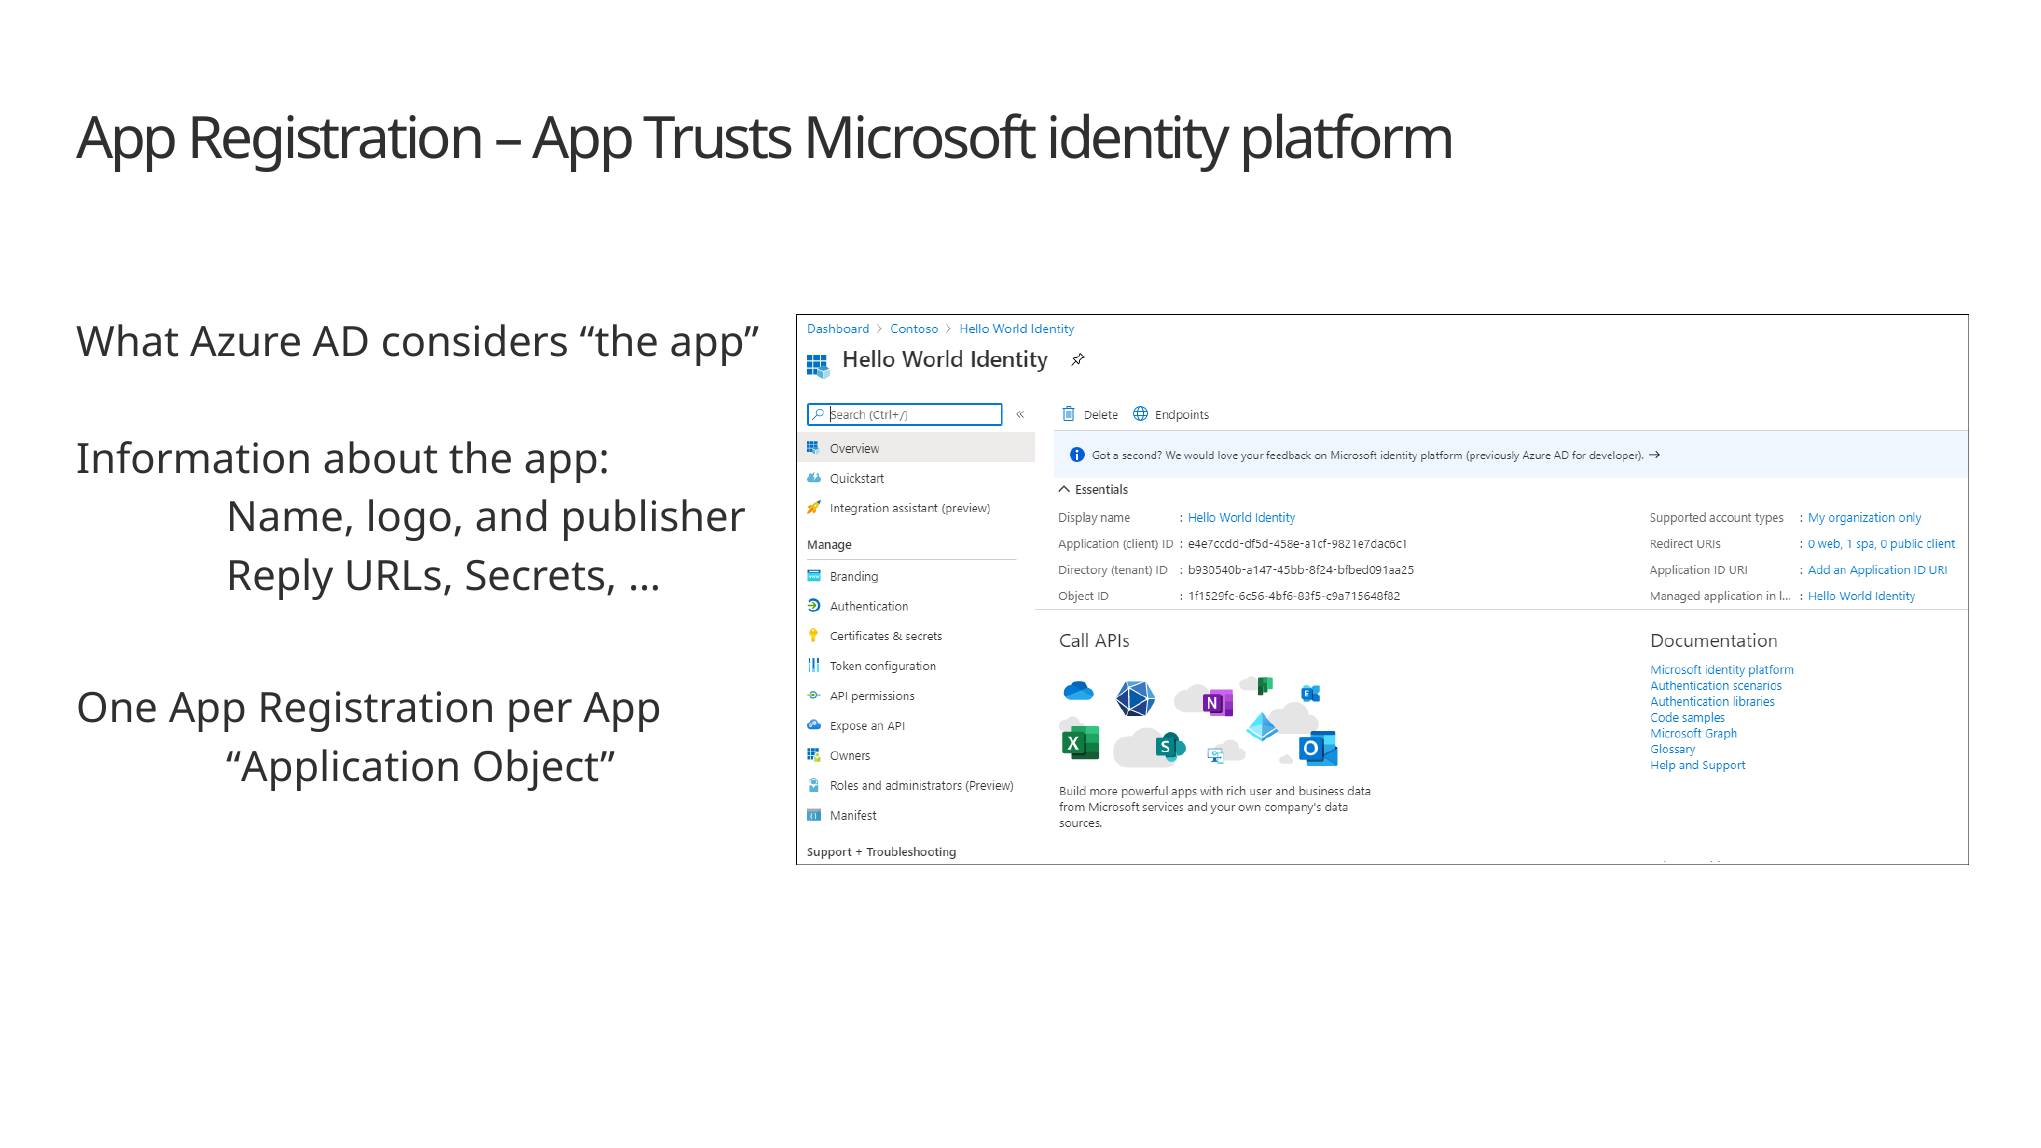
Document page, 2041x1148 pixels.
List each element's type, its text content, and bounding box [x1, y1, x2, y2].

title App Registration – App Trusts Microsoft identity platform [76, 103, 1969, 172]
list What Azure AD considers “the app” Information about the app: Name, logo, and publisher Reply URLs, Secrets, … One App Registration per App “Application Object” [76, 314, 796, 807]
picture [796, 314, 1969, 865]
